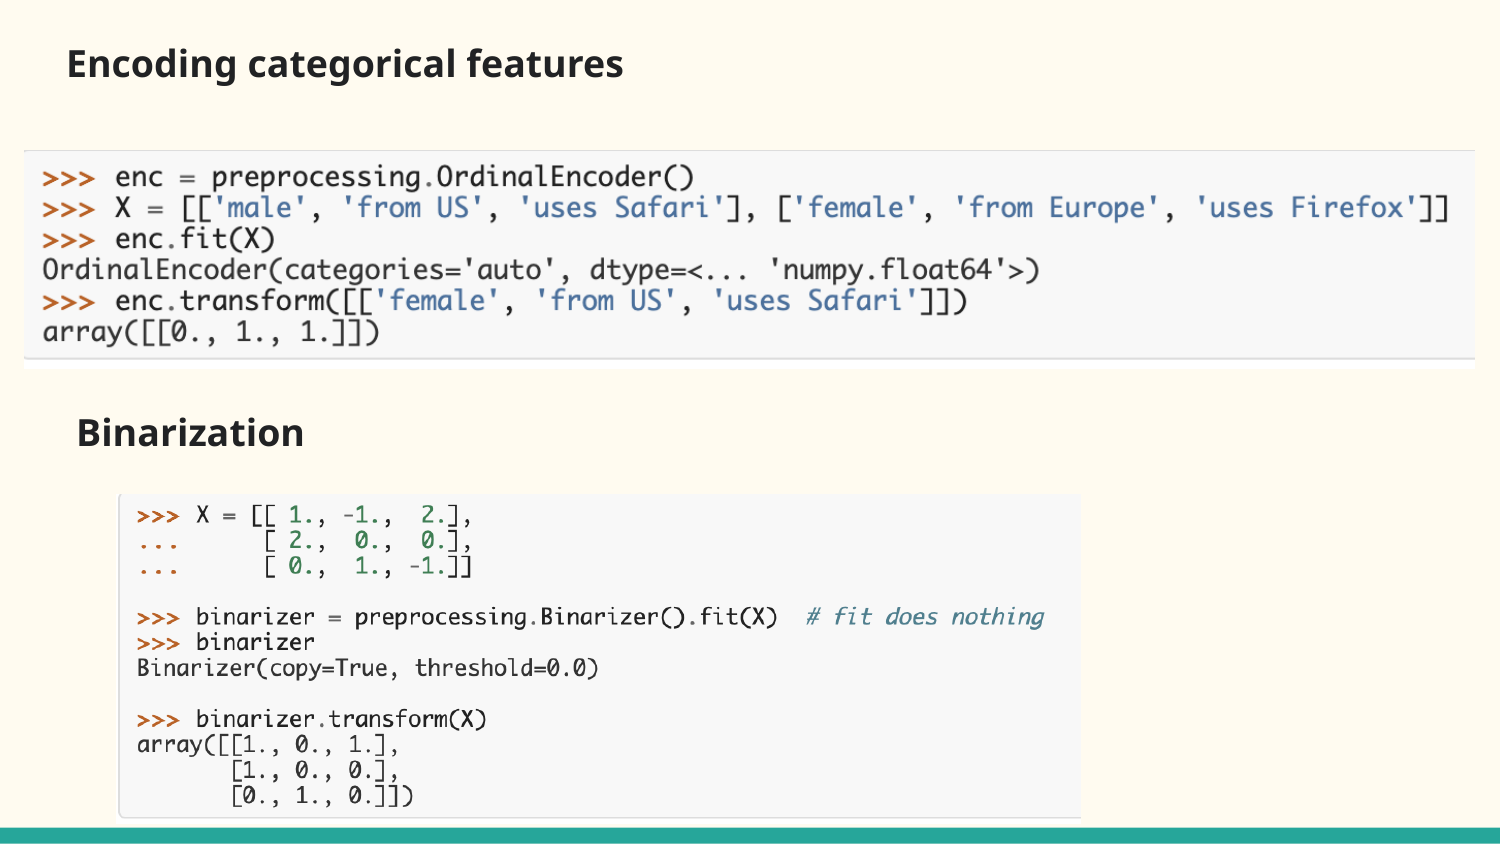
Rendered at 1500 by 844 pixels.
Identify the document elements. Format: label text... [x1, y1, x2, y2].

picture [116, 494, 1081, 824]
title Encoding categorical features [51, 24, 1449, 126]
picture [24, 149, 1476, 370]
title Binarization [61, 393, 1459, 495]
